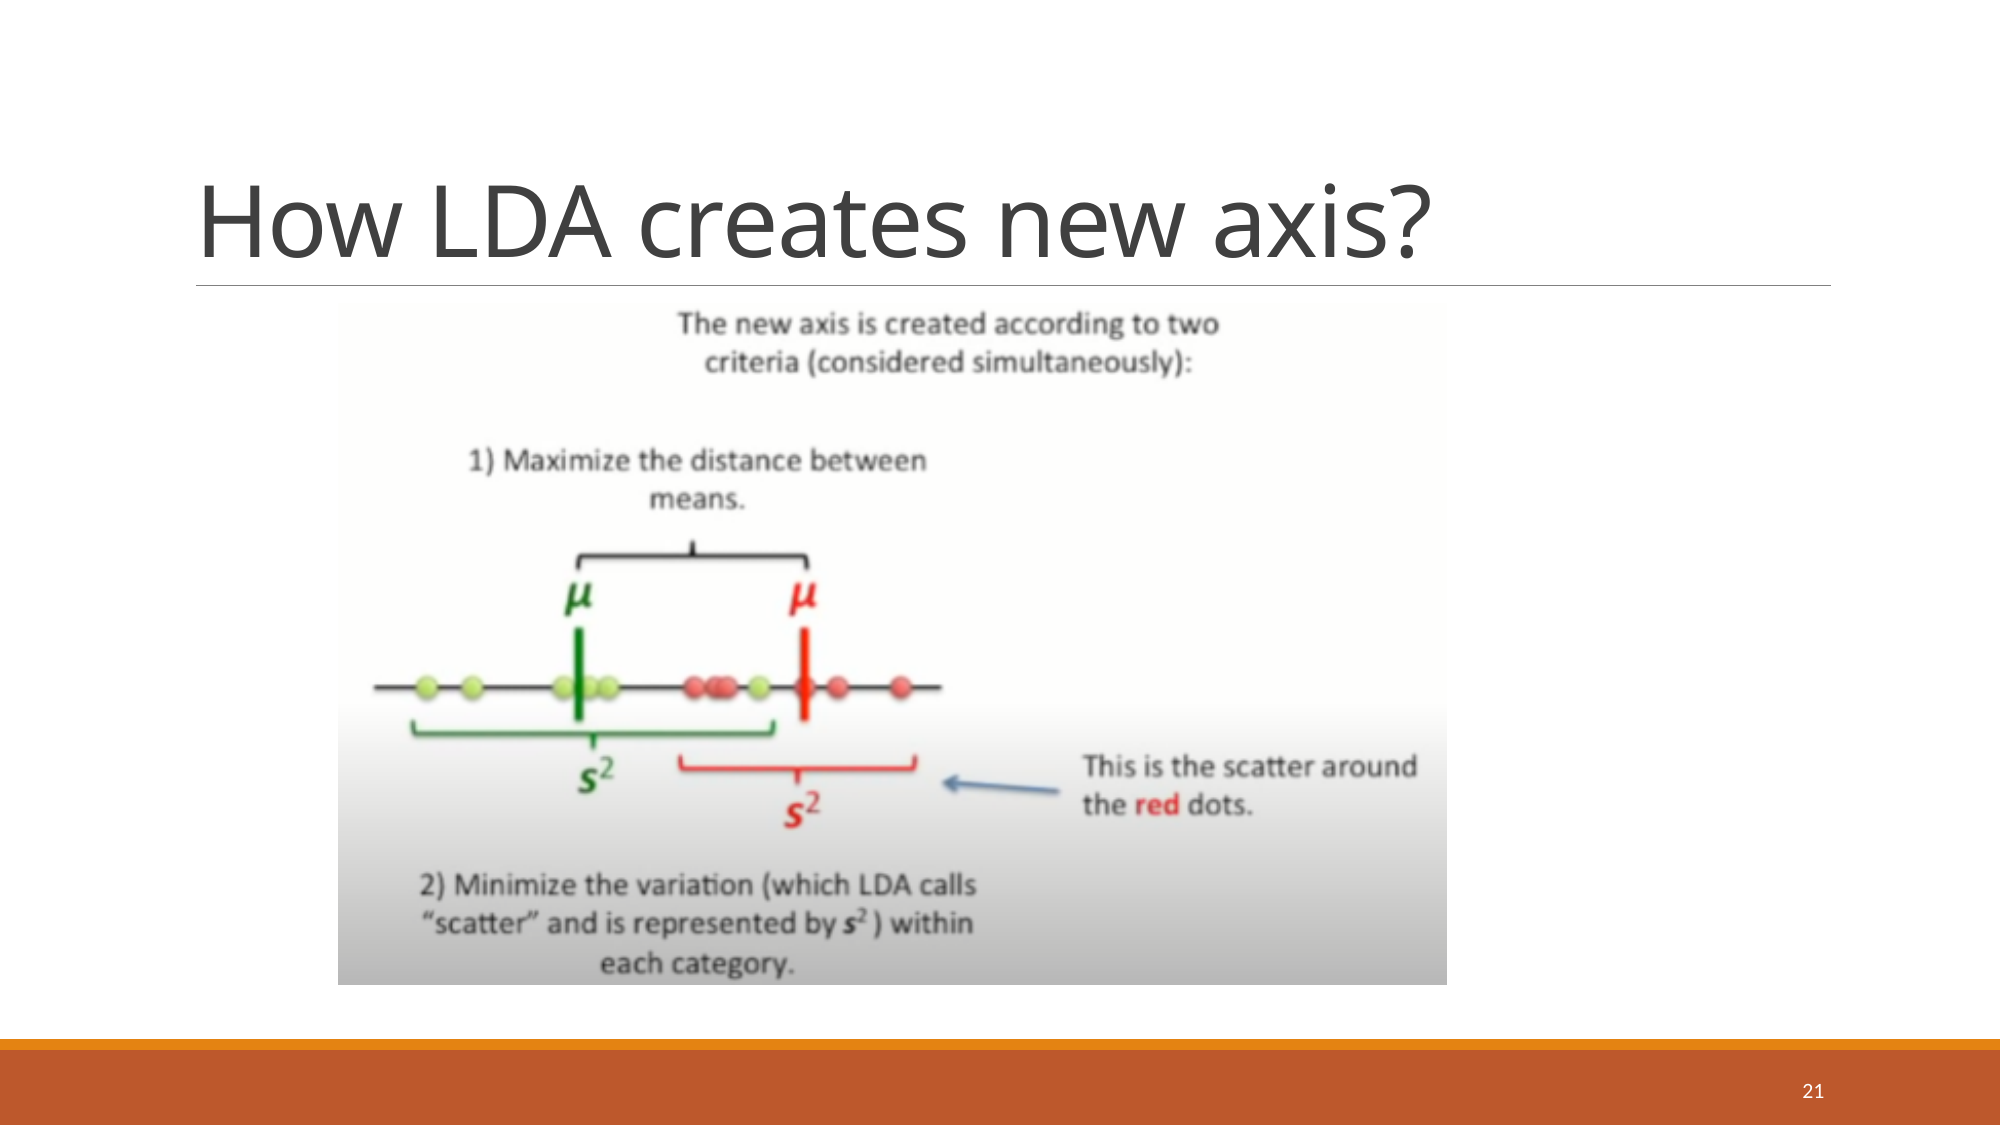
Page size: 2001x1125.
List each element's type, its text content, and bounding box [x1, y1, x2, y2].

slide_number 21 [1624, 1059, 1840, 1120]
picture [337, 302, 1448, 986]
title How LDA creates new axis? [180, 47, 1830, 285]
